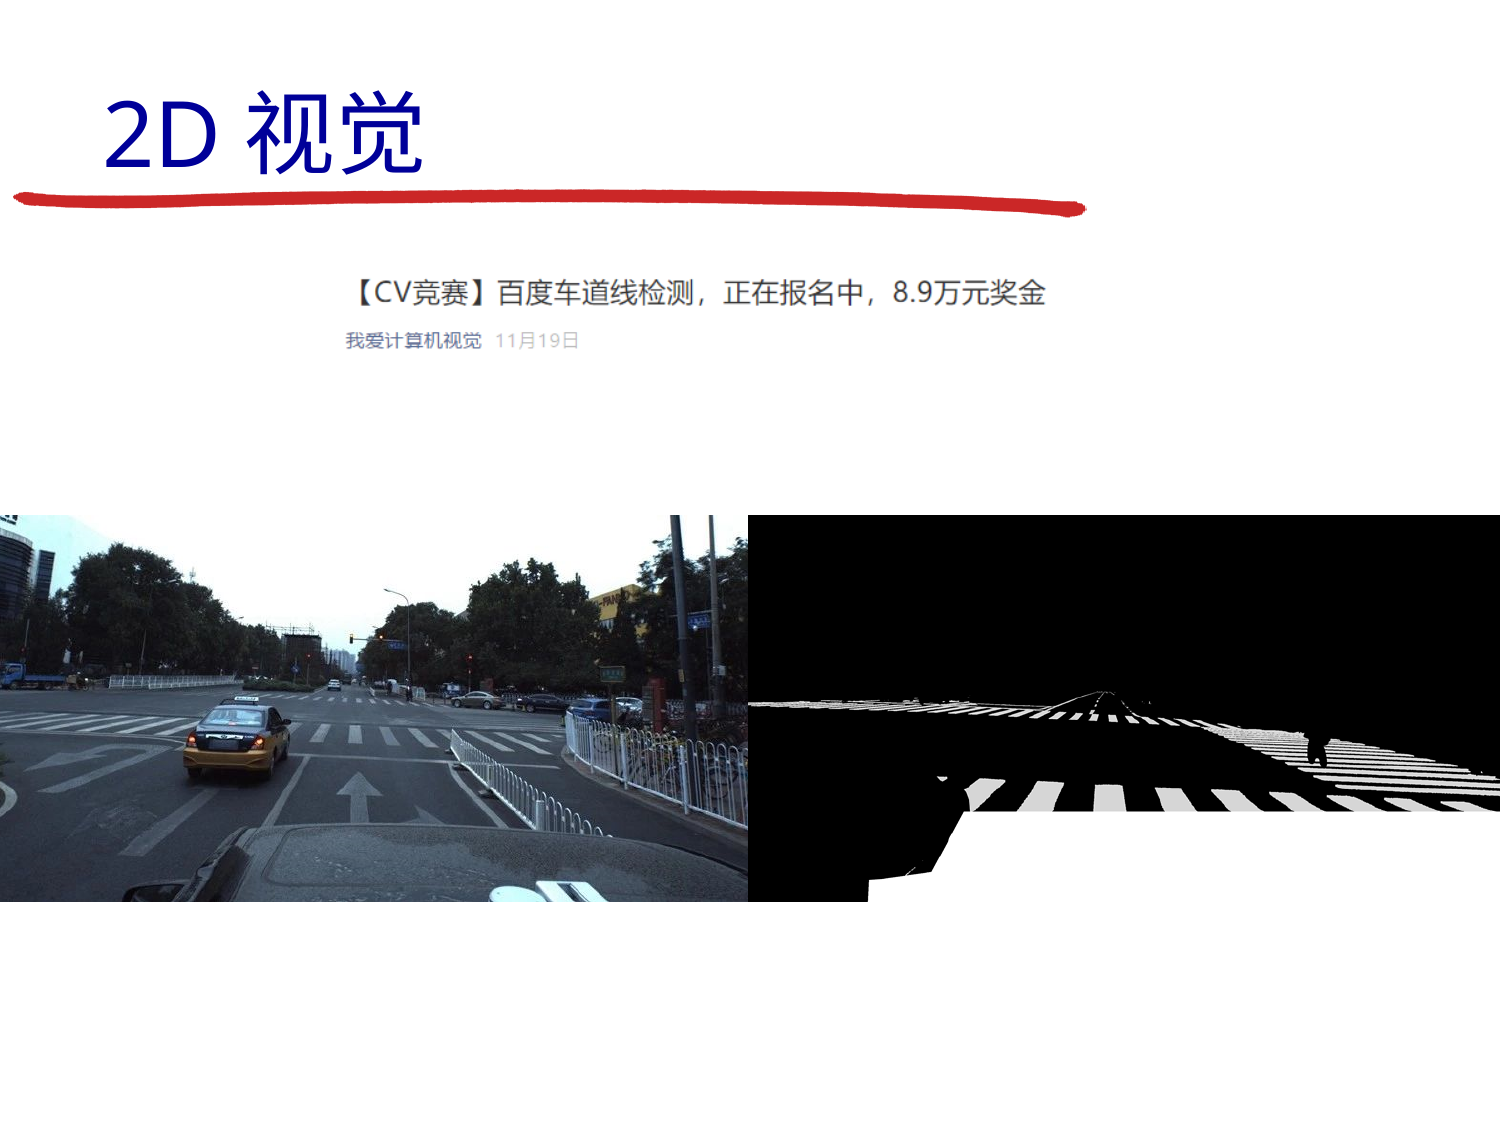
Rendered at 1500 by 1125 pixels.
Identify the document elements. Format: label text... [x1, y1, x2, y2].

picture [0, 515, 1500, 902]
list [334, 258, 1063, 370]
title 2D视觉 [87, 37, 1363, 225]
picture [8, 182, 1099, 226]
